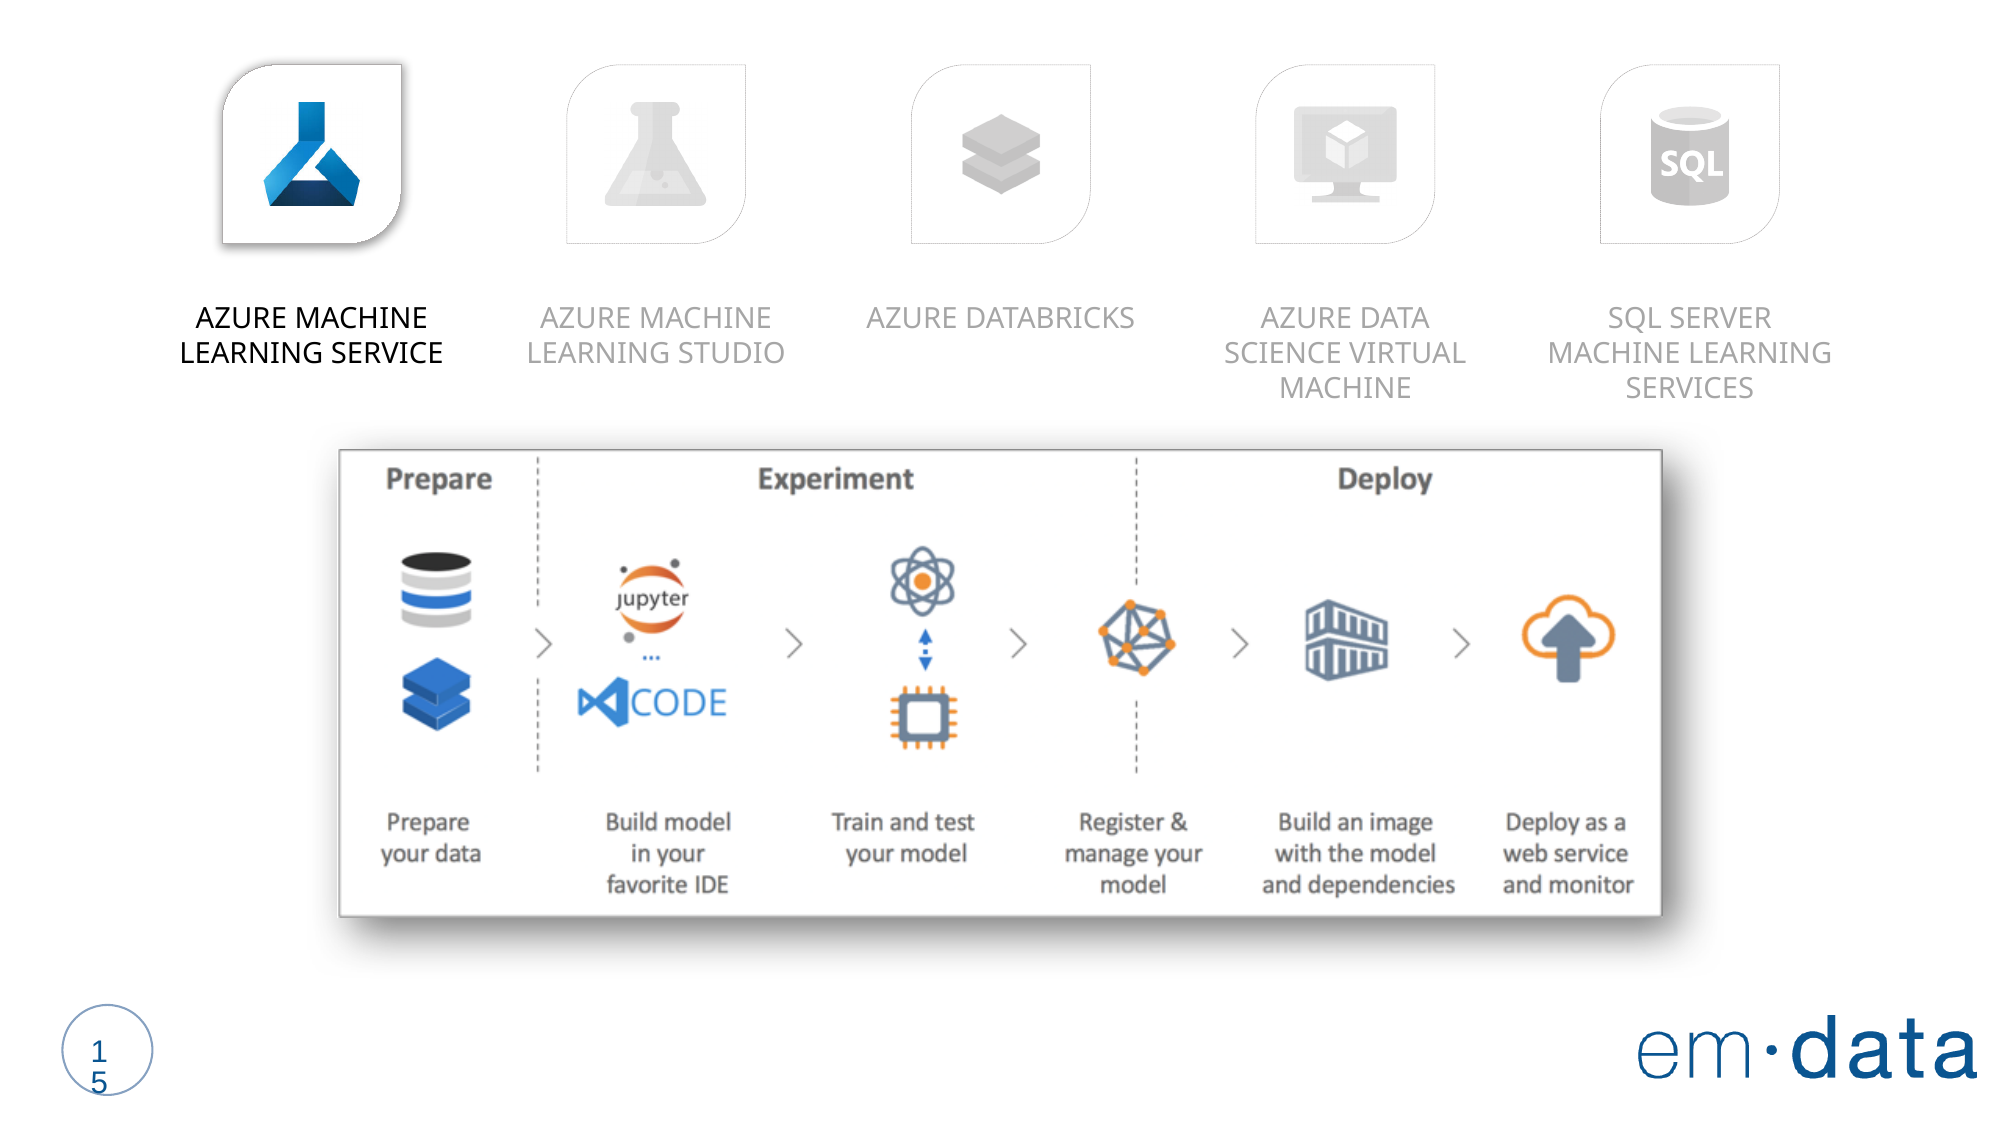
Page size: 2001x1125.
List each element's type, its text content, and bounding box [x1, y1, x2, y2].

text_box 15 [62, 1004, 153, 1095]
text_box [164, 0, 1837, 482]
picture [337, 482, 1663, 918]
picture [1612, 974, 2000, 1125]
